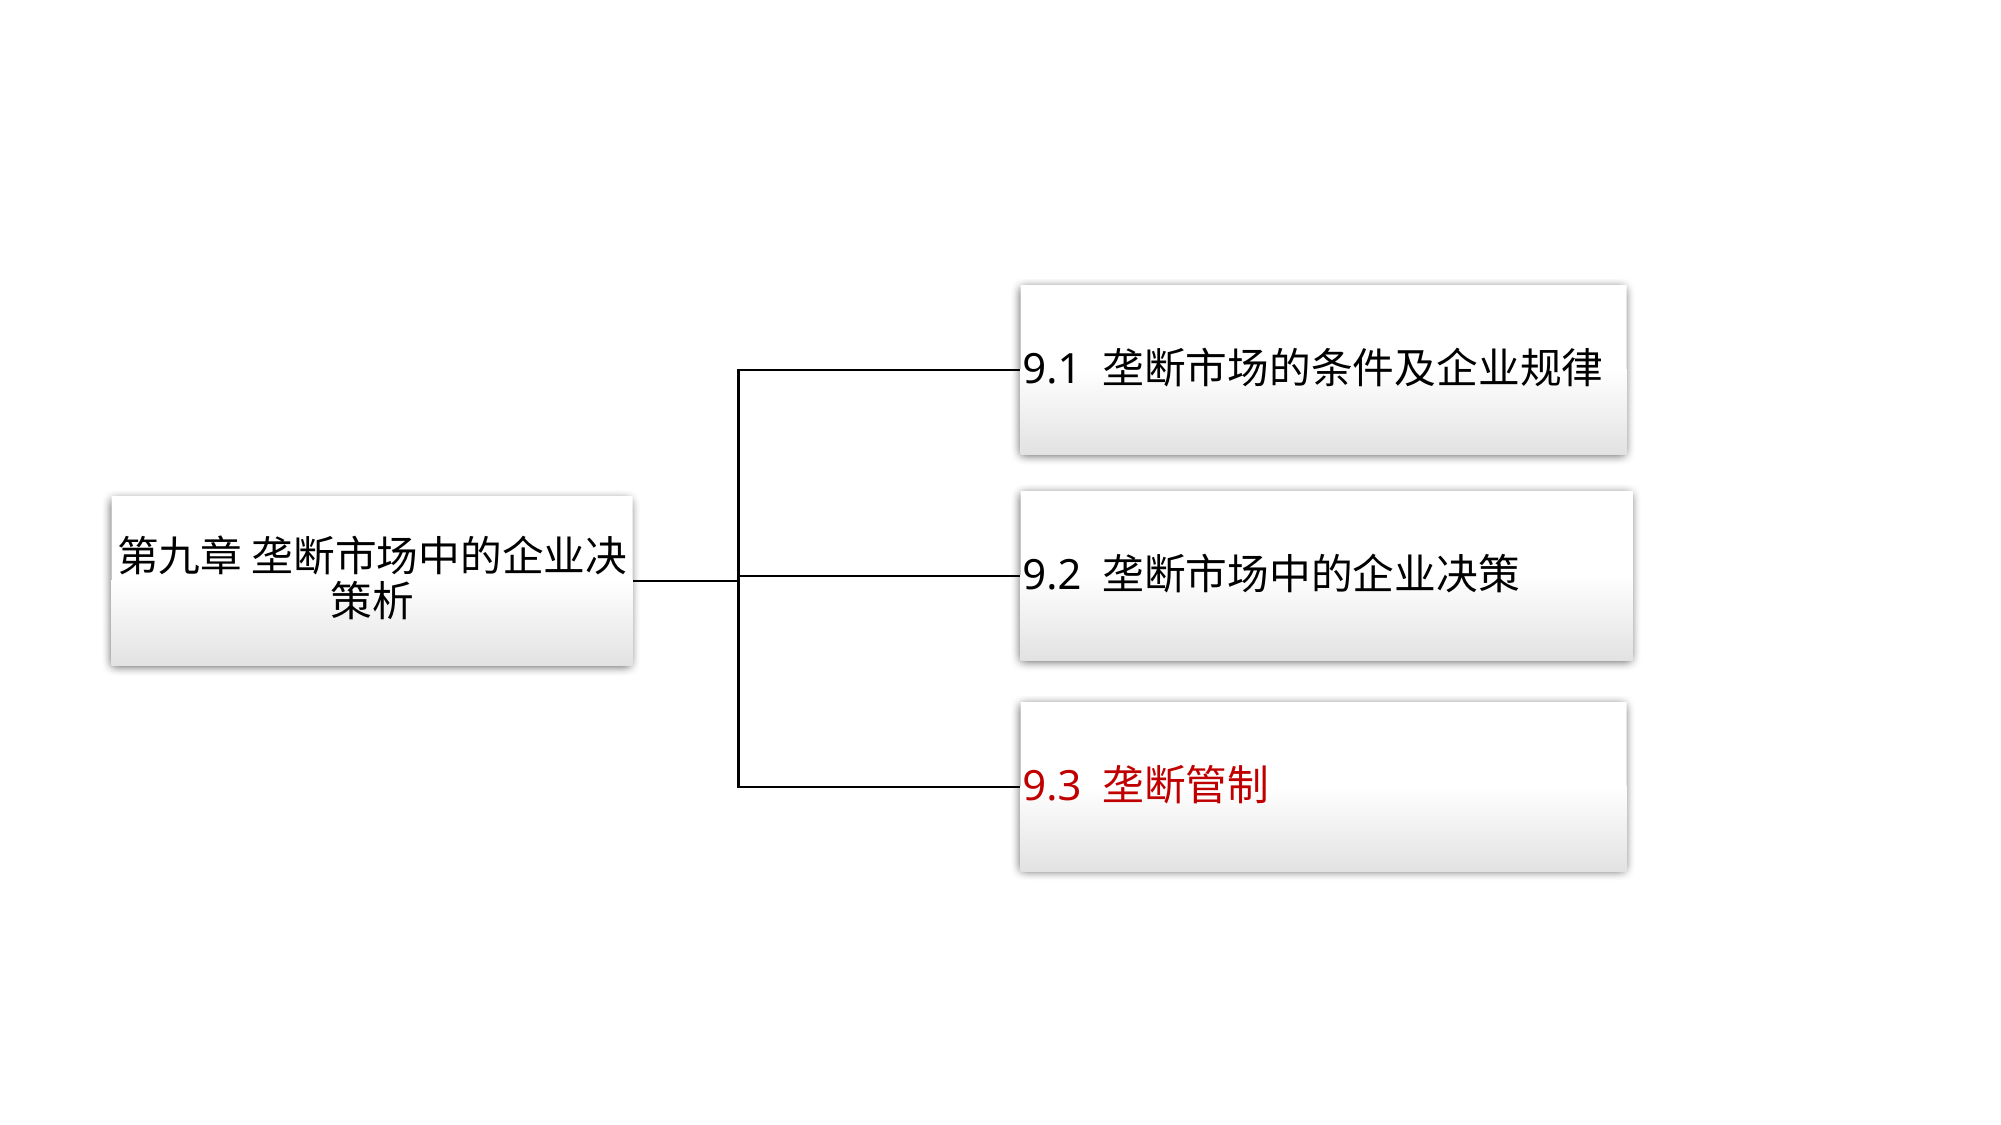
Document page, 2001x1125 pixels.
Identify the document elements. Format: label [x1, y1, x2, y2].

text_box [91, 128, 1708, 1018]
